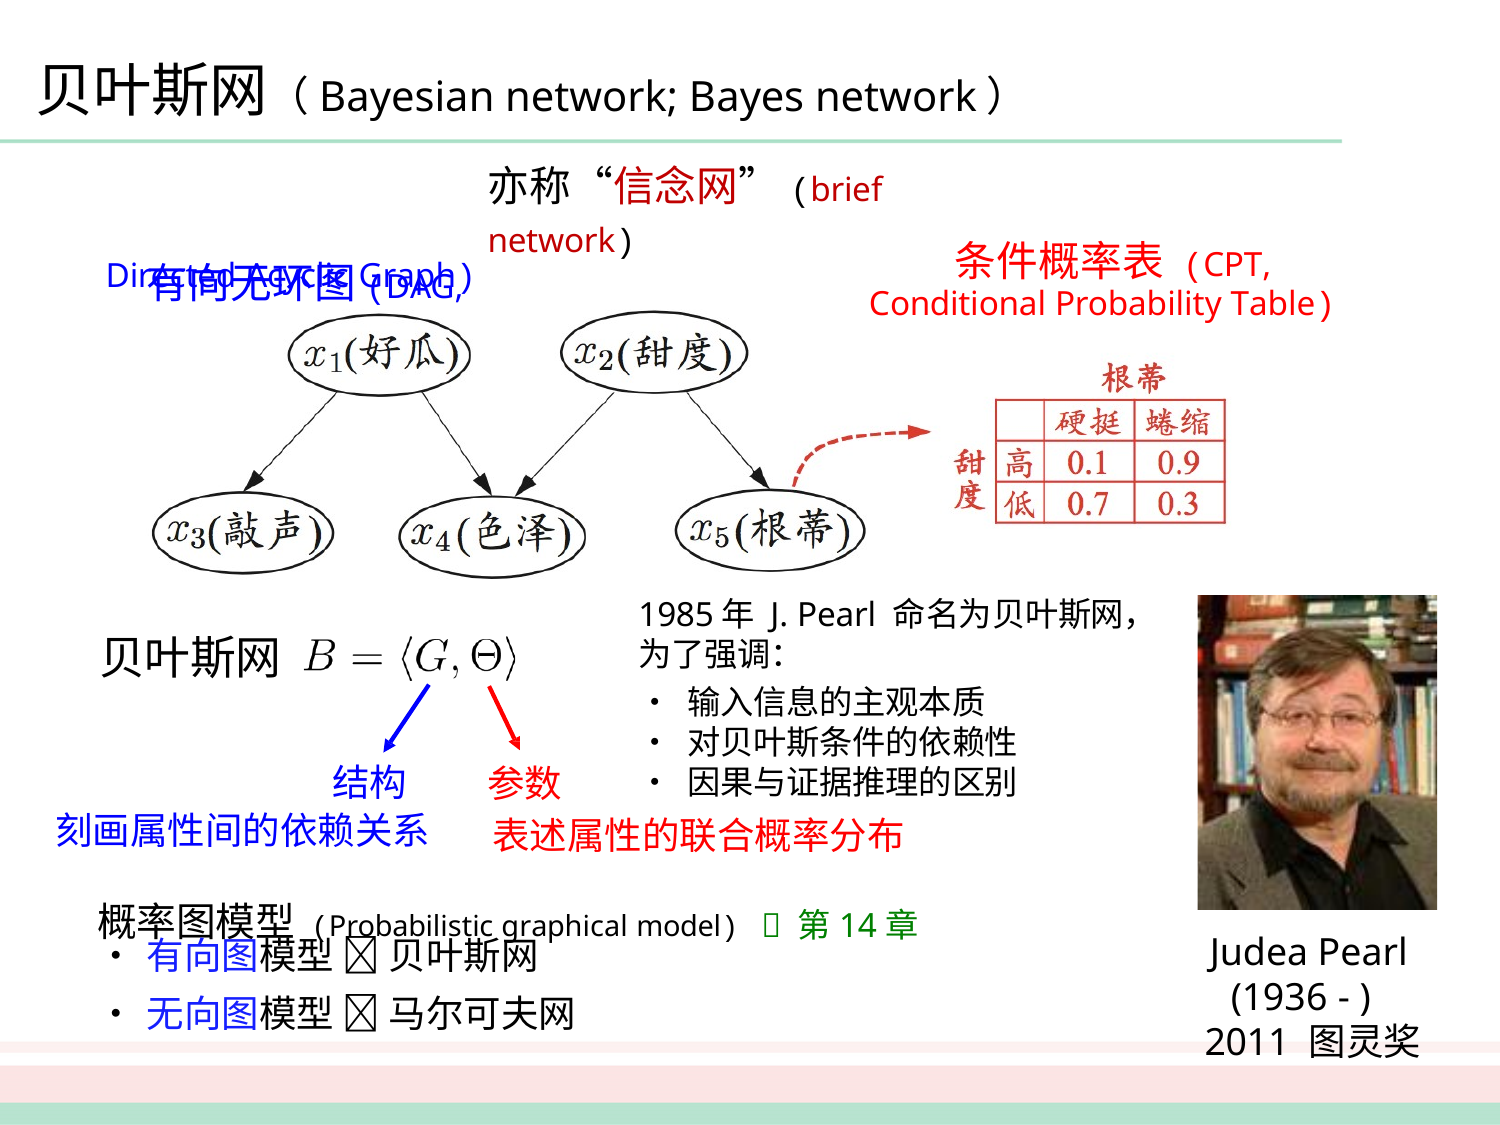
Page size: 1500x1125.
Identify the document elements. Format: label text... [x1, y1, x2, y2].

text_box [487, 685, 520, 751]
picture [0, 0, 1500, 1125]
title 贝叶斯网（Bayesian network; Bayes network） [30, 42, 1470, 243]
text_box Conditional Probability Table) [866, 281, 1362, 322]
text_box [1197, 595, 1438, 910]
text_box [303, 636, 516, 681]
text_box Directed Acyclic Graph) [103, 254, 503, 294]
text_box [137, 309, 1232, 581]
text_box 亦称“信念网”(brief network) 有向无环图(DAG, [144, 161, 1038, 308]
text_box 条件概率表 (CPT, [952, 235, 1274, 281]
text_box 表述属性的联合概率分布 [477, 804, 920, 865]
text_box 概率图模型(Probabilistic graphical model)  第14章 [95, 868, 1018, 951]
text_box 结构 [330, 759, 410, 799]
text_box • 输入信息的主观本质 • 对贝叶斯条件的依赖性 • 因果与证据推理的区别 [636, 681, 1021, 802]
text_box Judea Pearl (1936 - ) 2011 图灵奖 [1204, 928, 1431, 1064]
text_box • 有向图模型  贝叶斯网 • 无向图模型  马尔可夫网 [95, 932, 597, 1035]
text_box 刻画属性间的依赖关系 [40, 799, 446, 860]
text_box 1985年 J. Pearl 命名为贝叶斯网， 为了强调： [636, 593, 1170, 674]
text_box 参数 [485, 760, 565, 804]
text_box 贝叶斯网 [97, 629, 285, 684]
text_box [383, 683, 431, 753]
